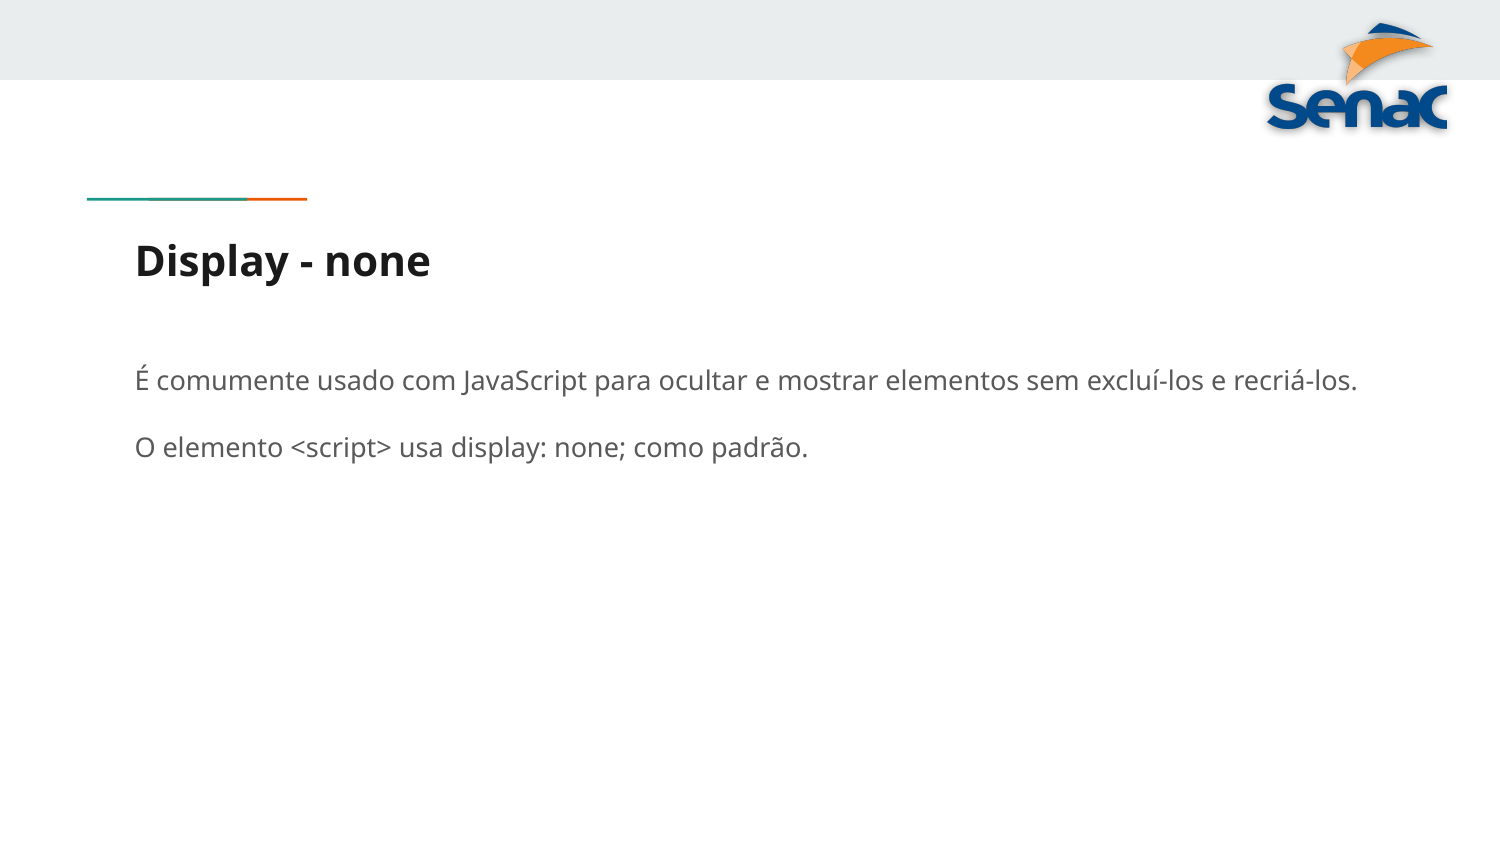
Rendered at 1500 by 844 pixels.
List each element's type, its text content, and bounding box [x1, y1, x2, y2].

picture [1266, 22, 1448, 129]
title Display - none [119, 216, 1381, 305]
list É comumente usado com JavaScript para ocultar e mostrar elementos sem excluí-los e recriá-los. O elemento <script> usa display: none; como padrão. [119, 341, 1447, 712]
